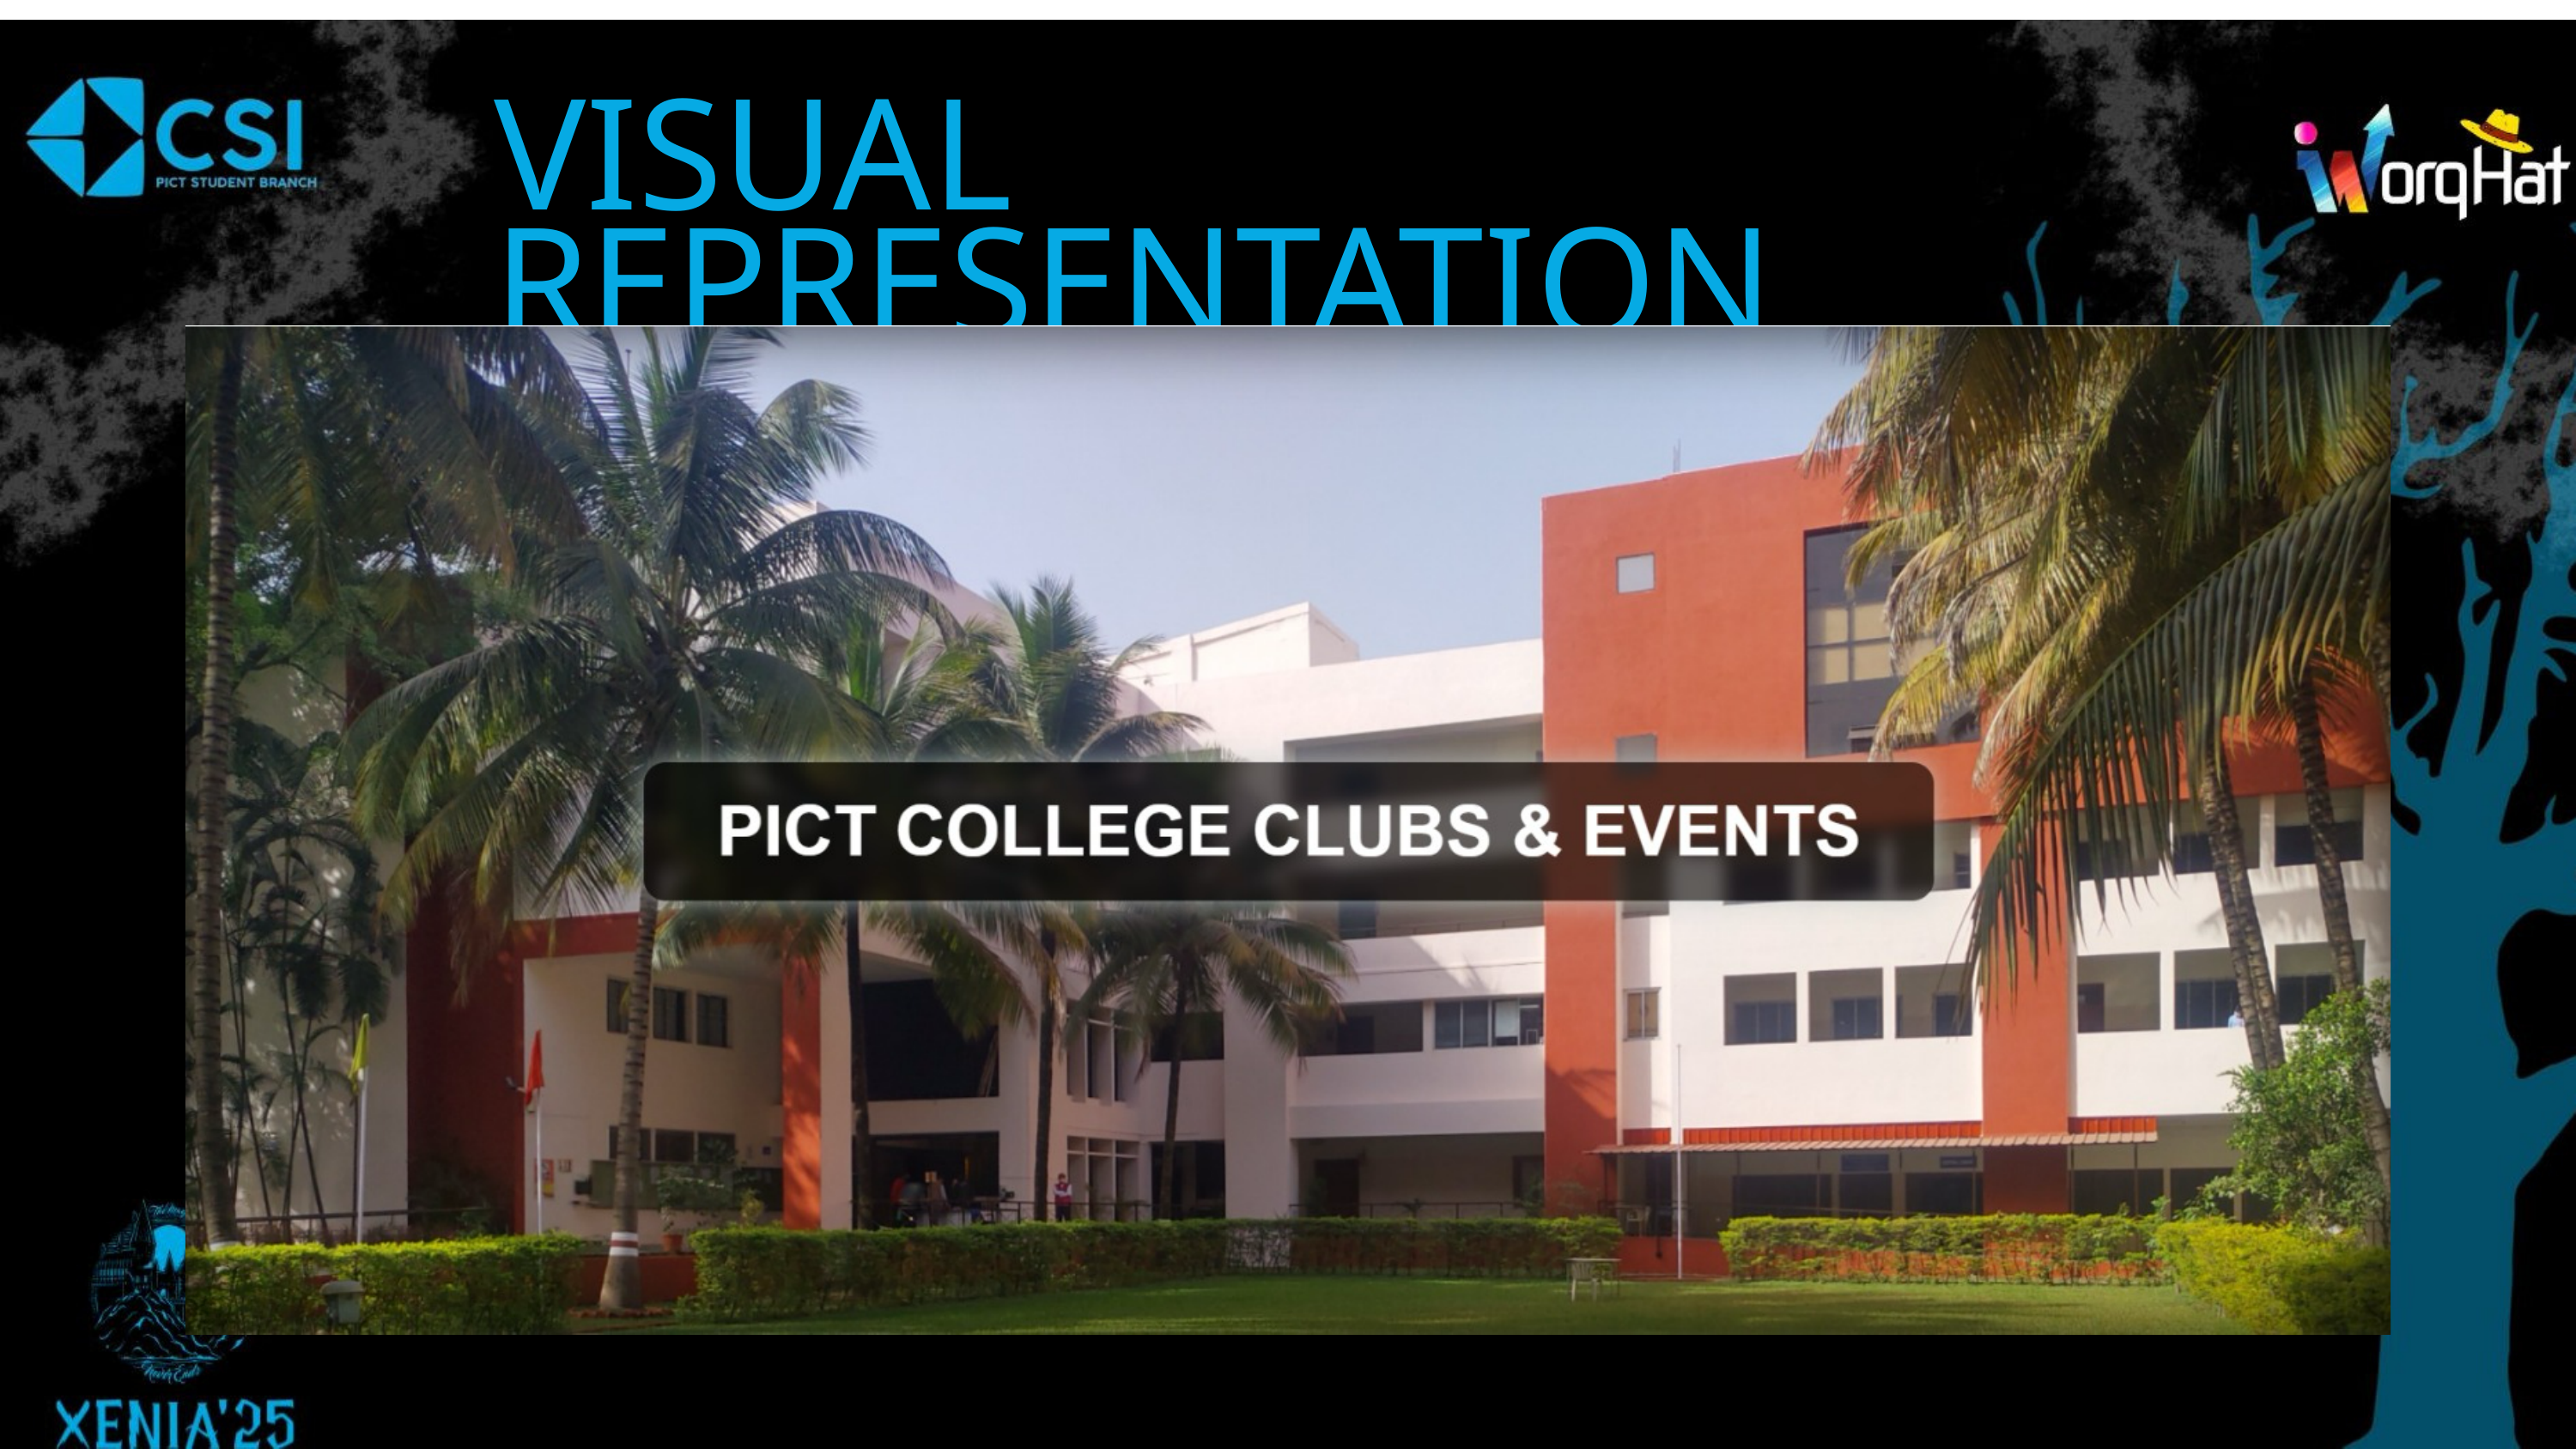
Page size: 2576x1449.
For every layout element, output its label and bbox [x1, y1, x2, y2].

text_box [493, 112, 2115, 382]
text_box [0, 20, 2576, 1449]
text_box [185, 325, 2391, 1335]
